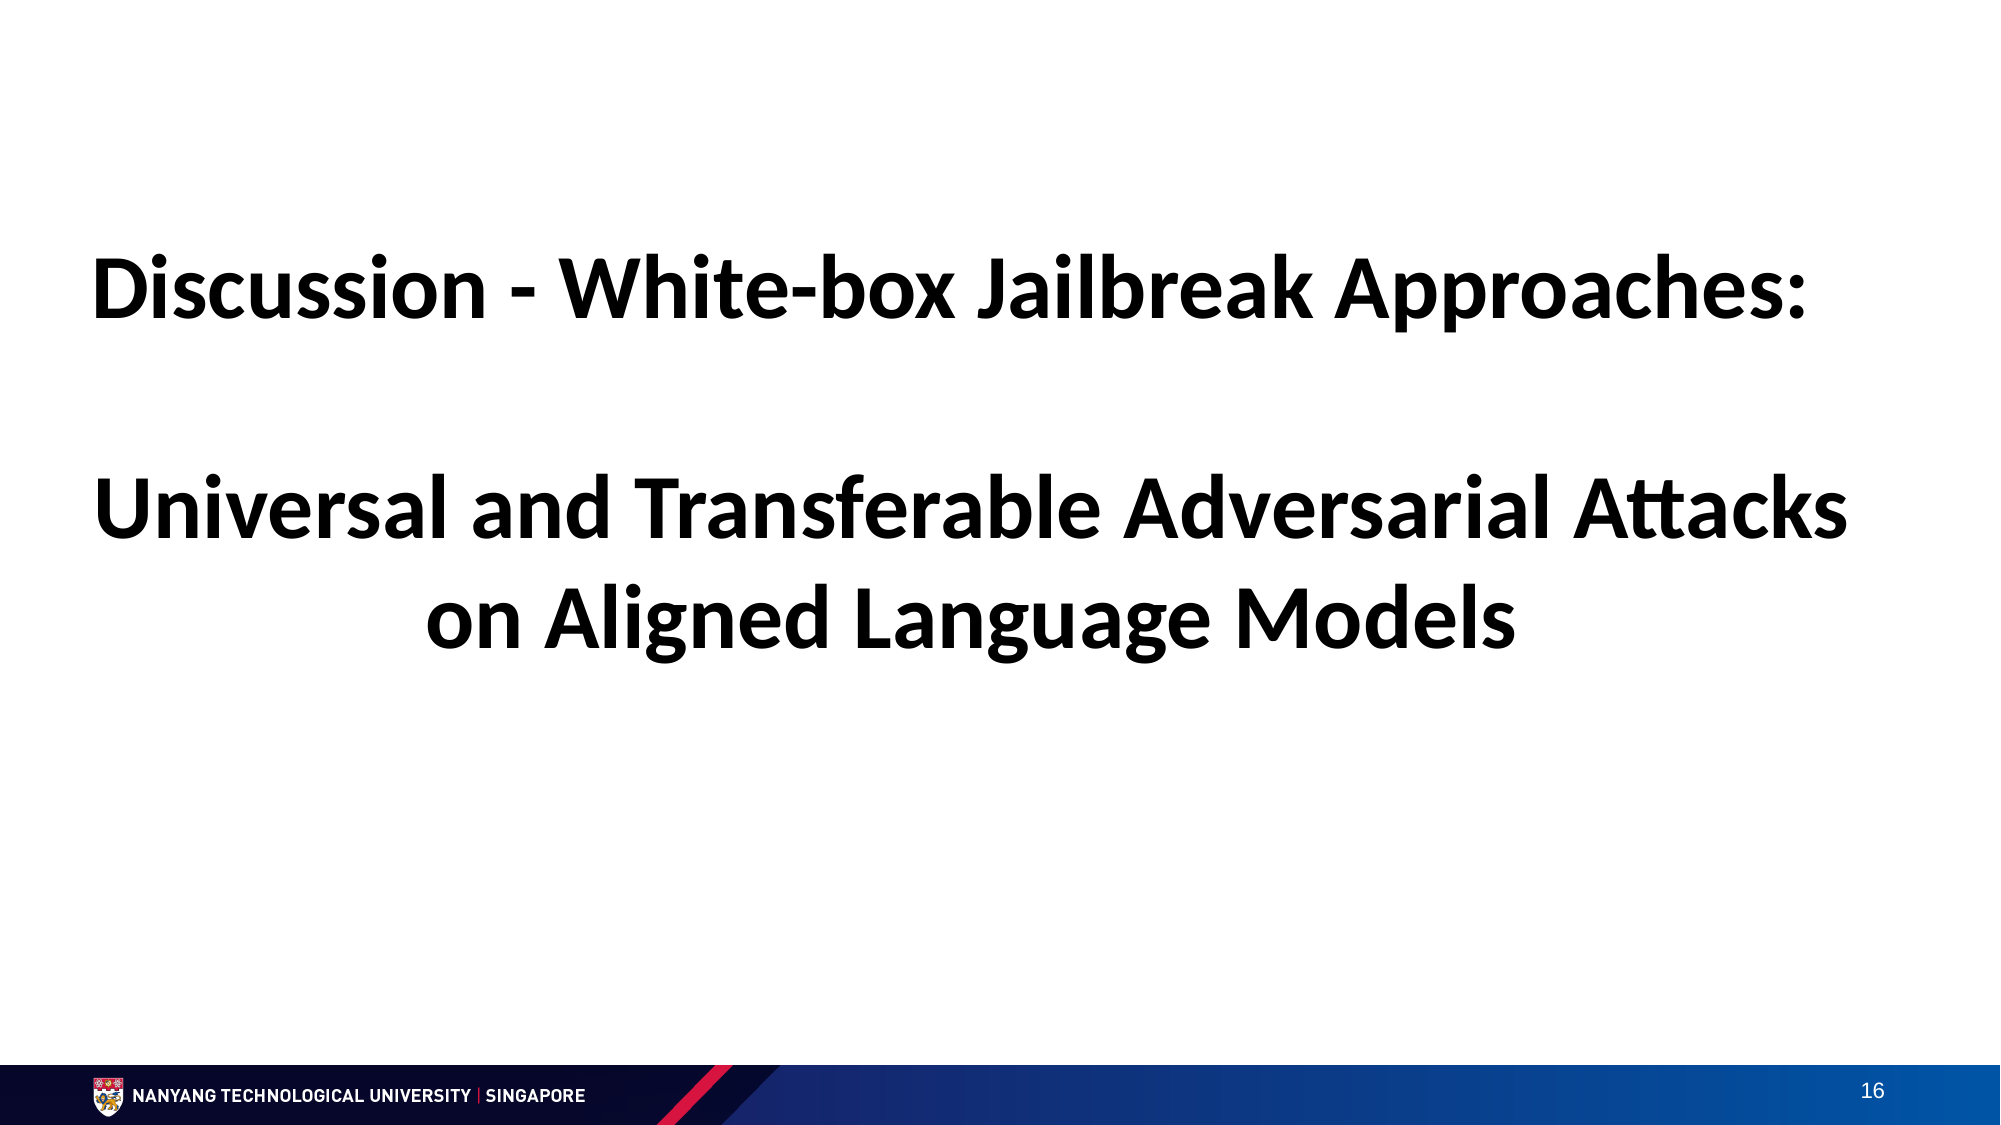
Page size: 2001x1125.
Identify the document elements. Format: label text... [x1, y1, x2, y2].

slide_number 16 [1745, 1068, 1900, 1125]
text_box Discussion - White-box Jailbreak Approaches: Universal and Transferable Adversarial Attacks on Aligned Language Models [87, 227, 1857, 668]
picture [0, 1065, 2000, 1125]
